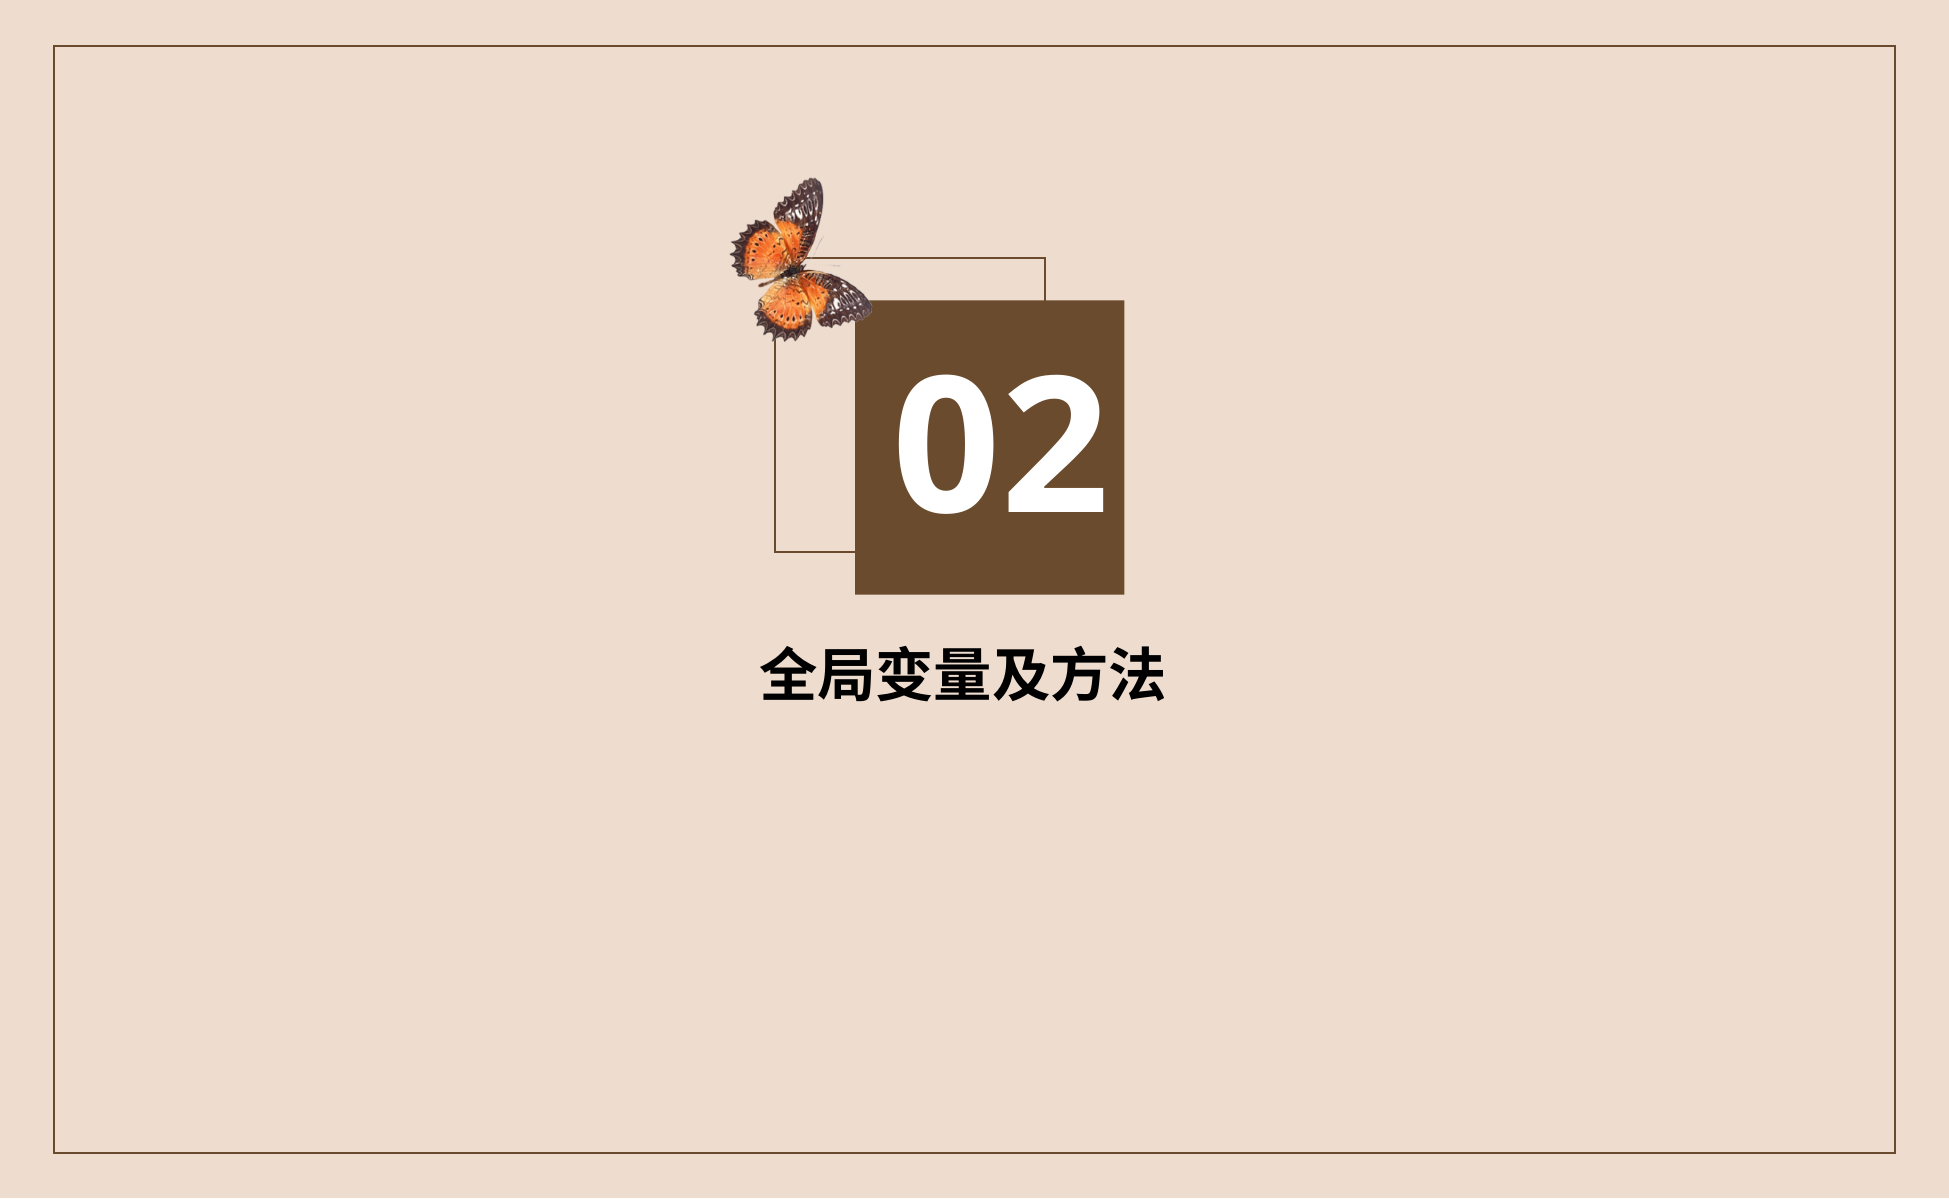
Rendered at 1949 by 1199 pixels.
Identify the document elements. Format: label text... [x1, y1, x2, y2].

text_box 全局变量及方法 [745, 630, 1204, 715]
text_box [854, 553, 1125, 596]
text_box [53, 45, 1896, 1154]
picture [726, 164, 881, 347]
text_box [774, 347, 878, 553]
text_box 02 [878, 316, 1125, 558]
text_box [1046, 299, 1125, 316]
text_box [881, 257, 1046, 316]
